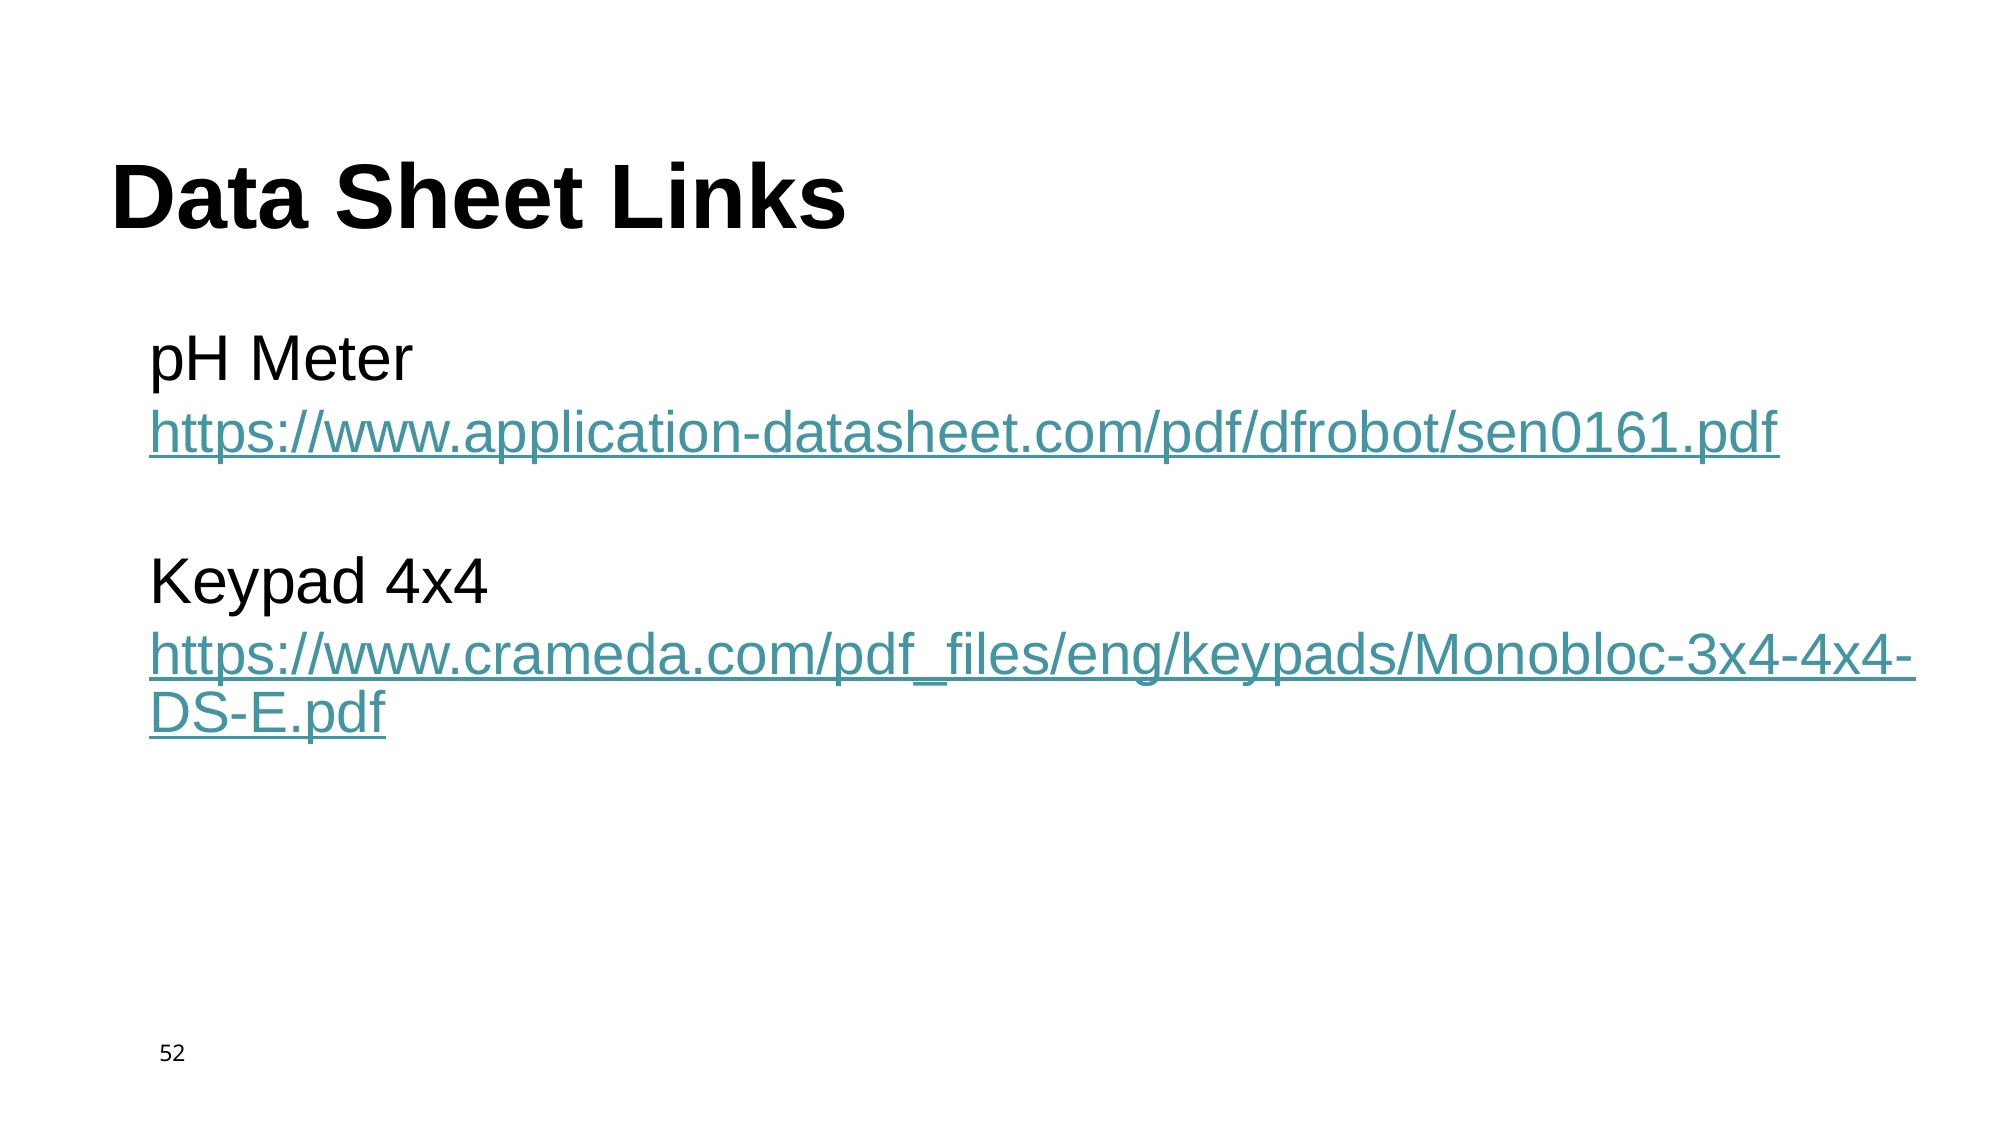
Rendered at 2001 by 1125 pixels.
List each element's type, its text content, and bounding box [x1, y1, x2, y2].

text_box pH Meter https://www.application-datasheet.com/pdf/dfrobot/sen0161.pdf Keypad 4x4 https://www.crameda.com/pdf_files/eng/keypads/Monobloc-3x4-4x4-DS-E.pdf [134, 301, 1947, 915]
slide_number 52 [159, 1038, 246, 1080]
text_box Data Sheet Links [95, 134, 948, 264]
